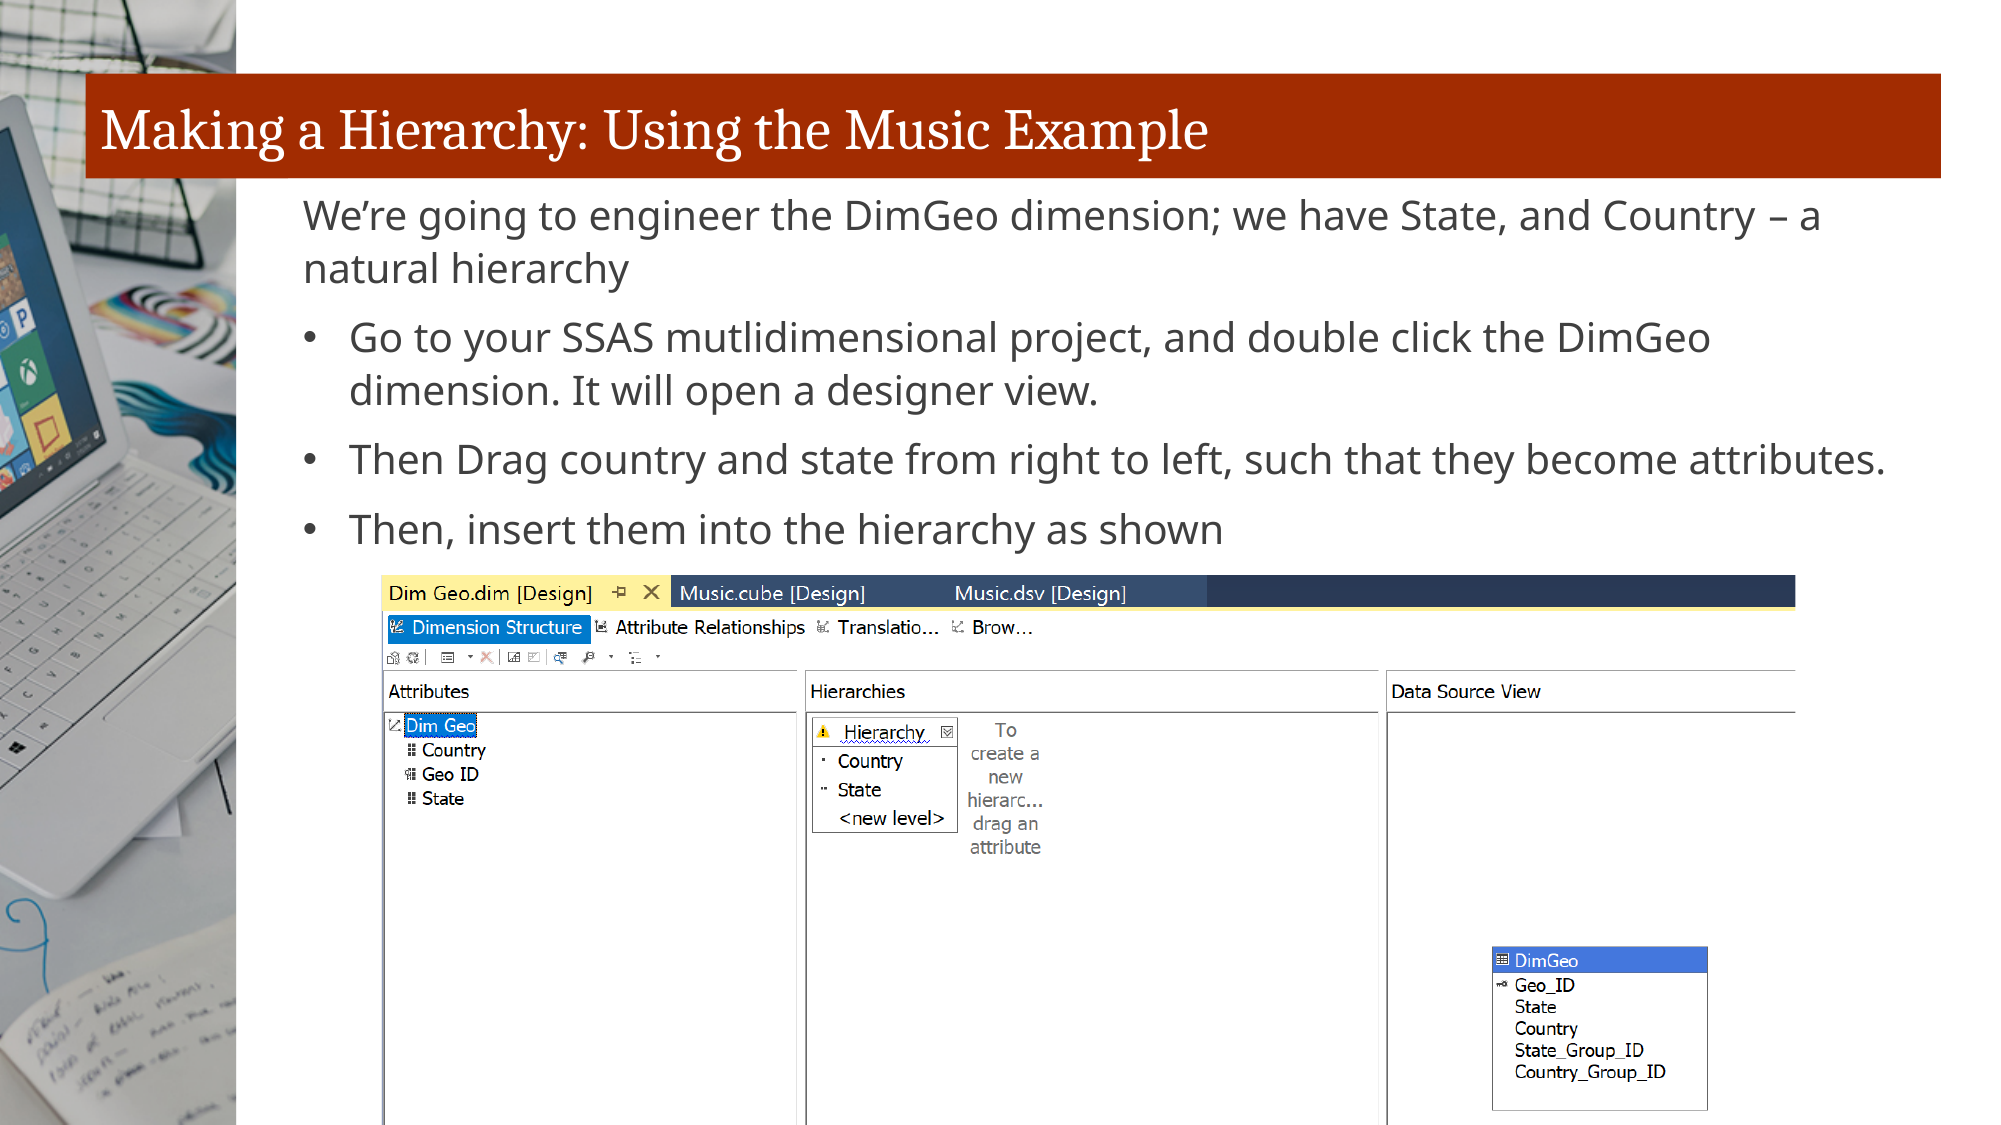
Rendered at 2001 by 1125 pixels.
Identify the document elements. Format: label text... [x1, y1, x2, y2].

picture [381, 575, 1796, 1125]
picture [0, 0, 237, 1125]
list We’re going to engineer the DimGeo dimension; we have State, and Country – a natural hierarchy Go to your SSAS mutlidimensional project, and double click the DimGeo dimension. It will open a designer view. Then Drag country and state from right to left, such that they become attributes. Then, insert them into the hierarchy as shown [288, 178, 1941, 579]
title Making a Hierarchy: Using the Music Example [85, 73, 1941, 179]
